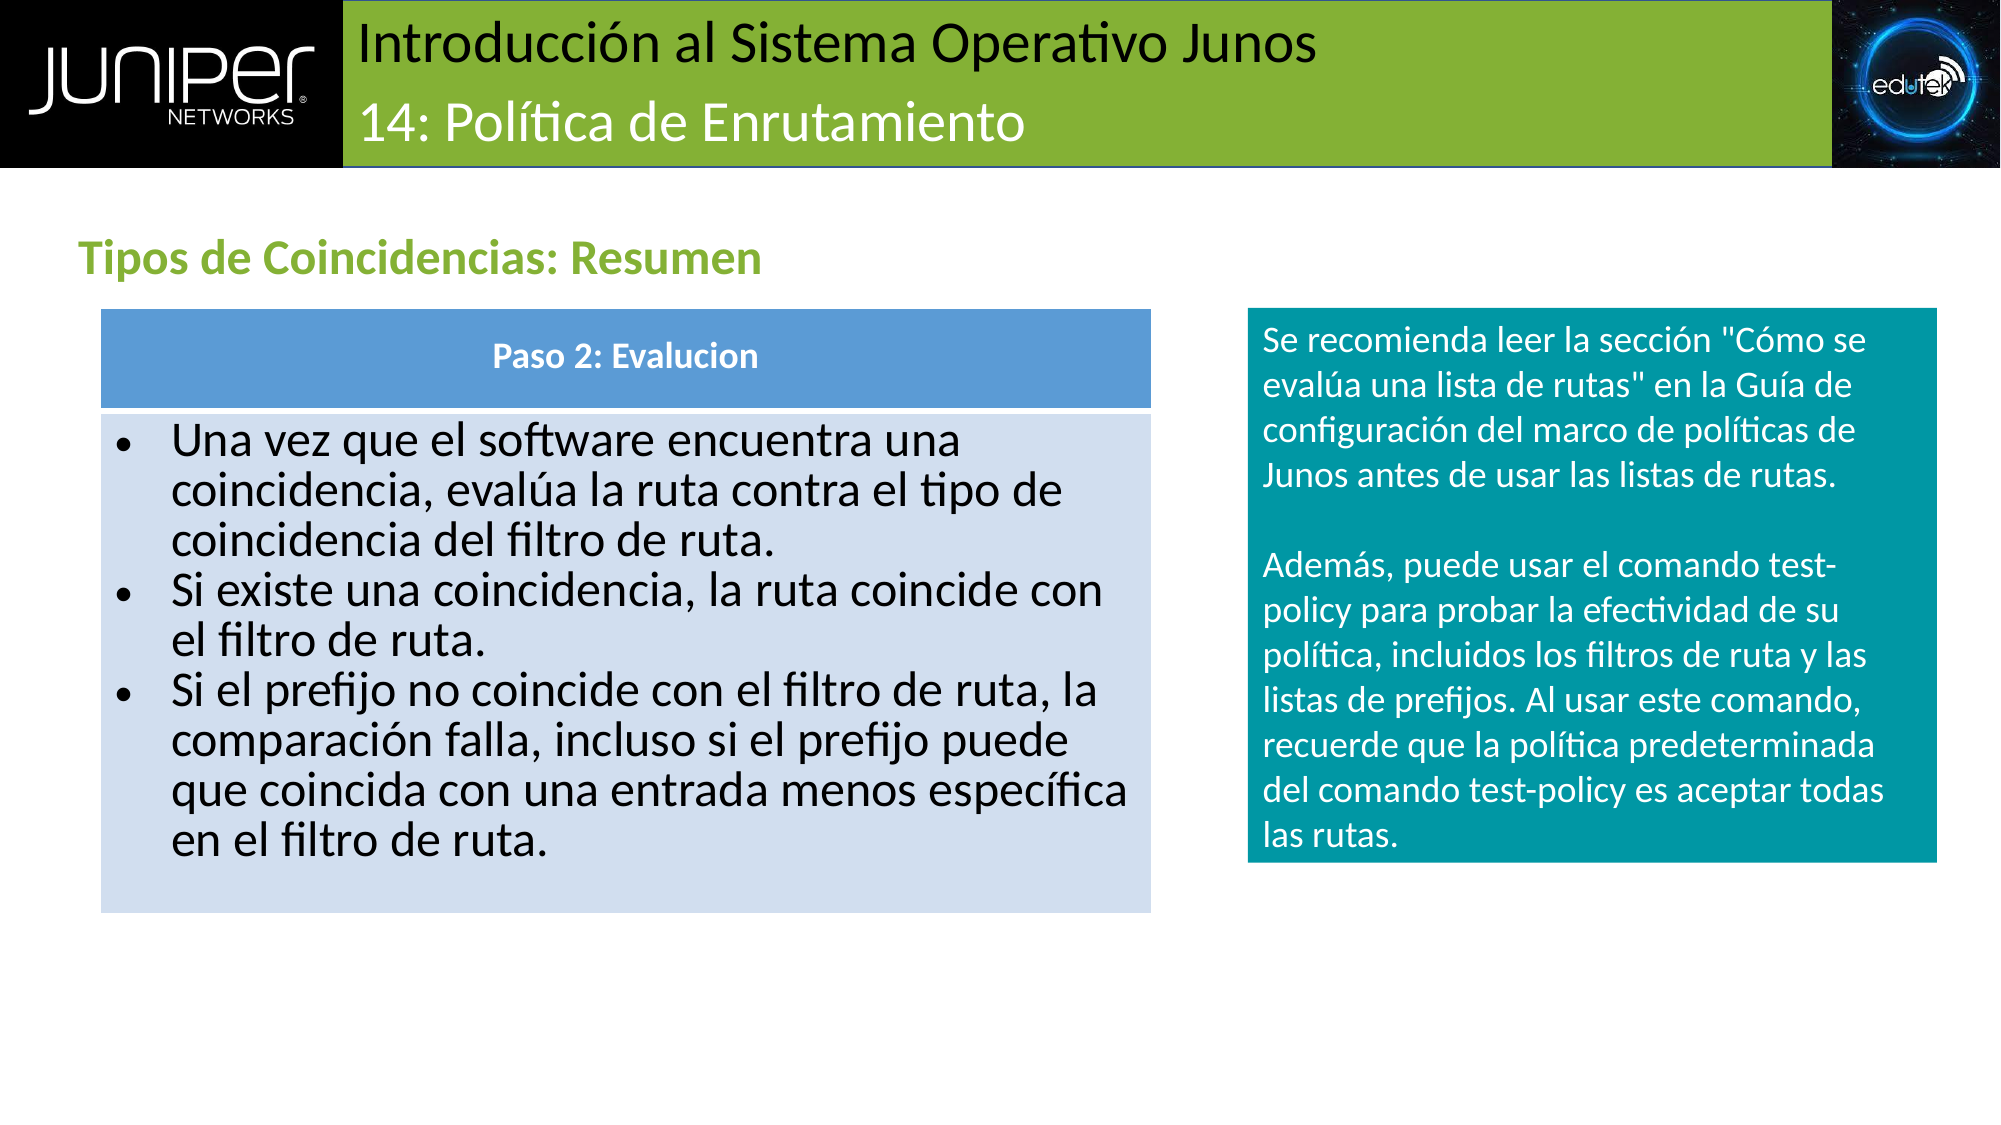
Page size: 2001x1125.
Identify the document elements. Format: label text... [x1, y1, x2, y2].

list Tipos de Coincidencias: Resumen [63, 223, 1937, 938]
text_box Se recomienda leer la sección "Cómo se evalúa una lista de rutas" en la Guía de configuración del marco de políticas de Junos antes de usar las listas de rutas. Además, puede usar el comando test-policy para probar la efectividad de su política, incluidos los filtros de ruta y las listas de prefijos. Al usar este comando, recuerde que la política predeterminada del comando test-policy es aceptar todas las rutas. [1247, 307, 1937, 863]
list 14: Política de Enrutamiento [342, 83, 1606, 168]
picture [1832, 84, 2000, 168]
picture [0, 0, 343, 168]
table_cell Una vez que el software encuentra una coincidencia, evalúa la ruta contra el tipo de coincidencia del filtro de ruta. Si existe una coincidencia, la ruta coincide con el filtro de ruta. Si el prefijo no coincide con el filtro de ruta, la comparación falla, incluso si el prefijo puede que coincida con una entrada menos específica en el filtro de ruta. [101, 414, 1151, 913]
title Introducción al Sistema Operativo Junos [342, 3, 2000, 84]
table_header Paso 2: Evalucion [101, 309, 1151, 408]
